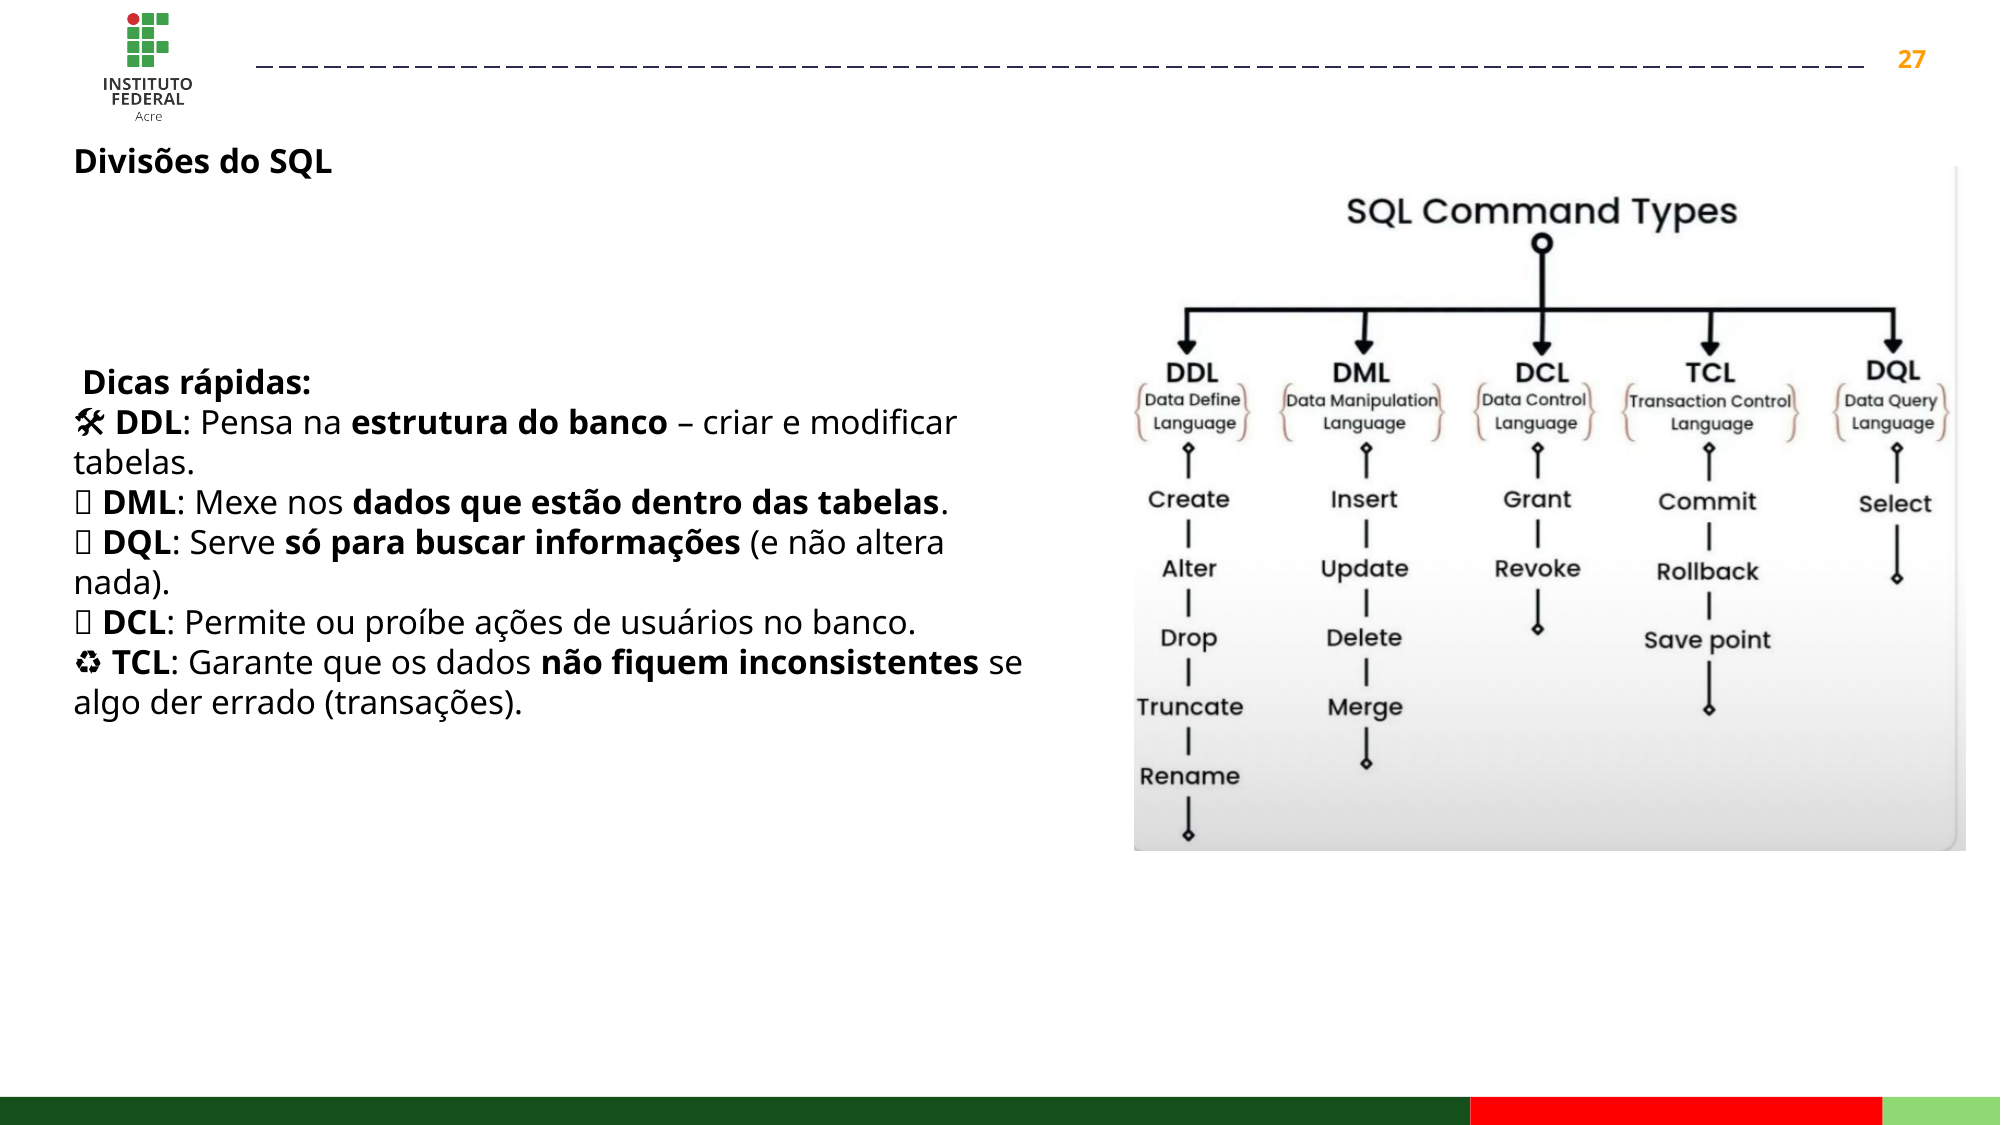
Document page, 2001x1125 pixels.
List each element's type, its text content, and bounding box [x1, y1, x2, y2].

text_box [0, 1095, 1469, 1125]
text_box [1881, 1095, 2000, 1125]
picture [104, 12, 192, 121]
slide_number 27 [1865, 30, 1942, 91]
text_box Dicas rápidas: 🛠️ DDL: Pensa na estrutura do banco – criar e modificar tabelas. 🧾 DML: Mexe nos dados que estão dentro das tabelas. 🔎 DQL: Serve só para buscar informações (e não altera nada). 🔐 DCL: Permite ou proíbe ações de usuários no banco. ♻️ TCL: Garante que os dados não fiquem inconsistentes se algo der errado (transações). [58, 354, 1066, 729]
text_box [1469, 1095, 1881, 1125]
picture [1133, 166, 1967, 852]
text_box Divisões do SQL [58, 112, 1243, 188]
